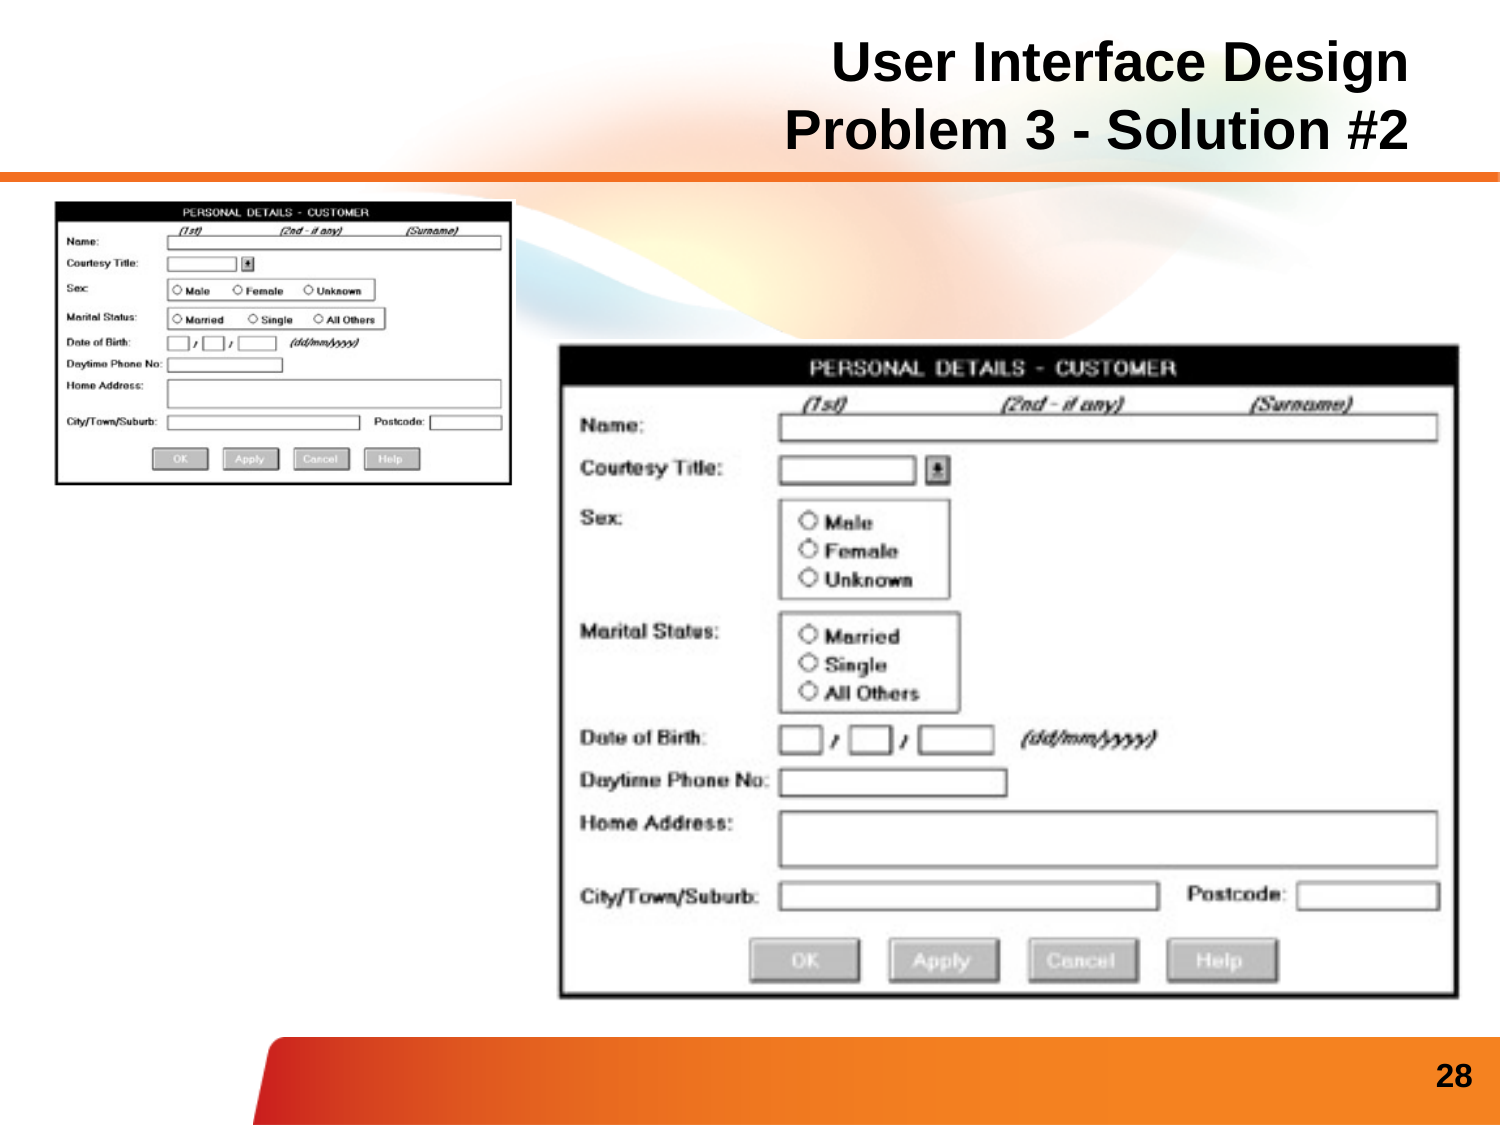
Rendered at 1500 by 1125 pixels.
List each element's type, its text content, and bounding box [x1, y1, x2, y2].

picture [253, 1037, 1500, 1125]
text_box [52, 198, 516, 488]
picture [0, 0, 1500, 486]
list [550, 339, 1466, 1009]
title User Interface Design Problem 3 - Solution #2 [437, 24, 1425, 161]
